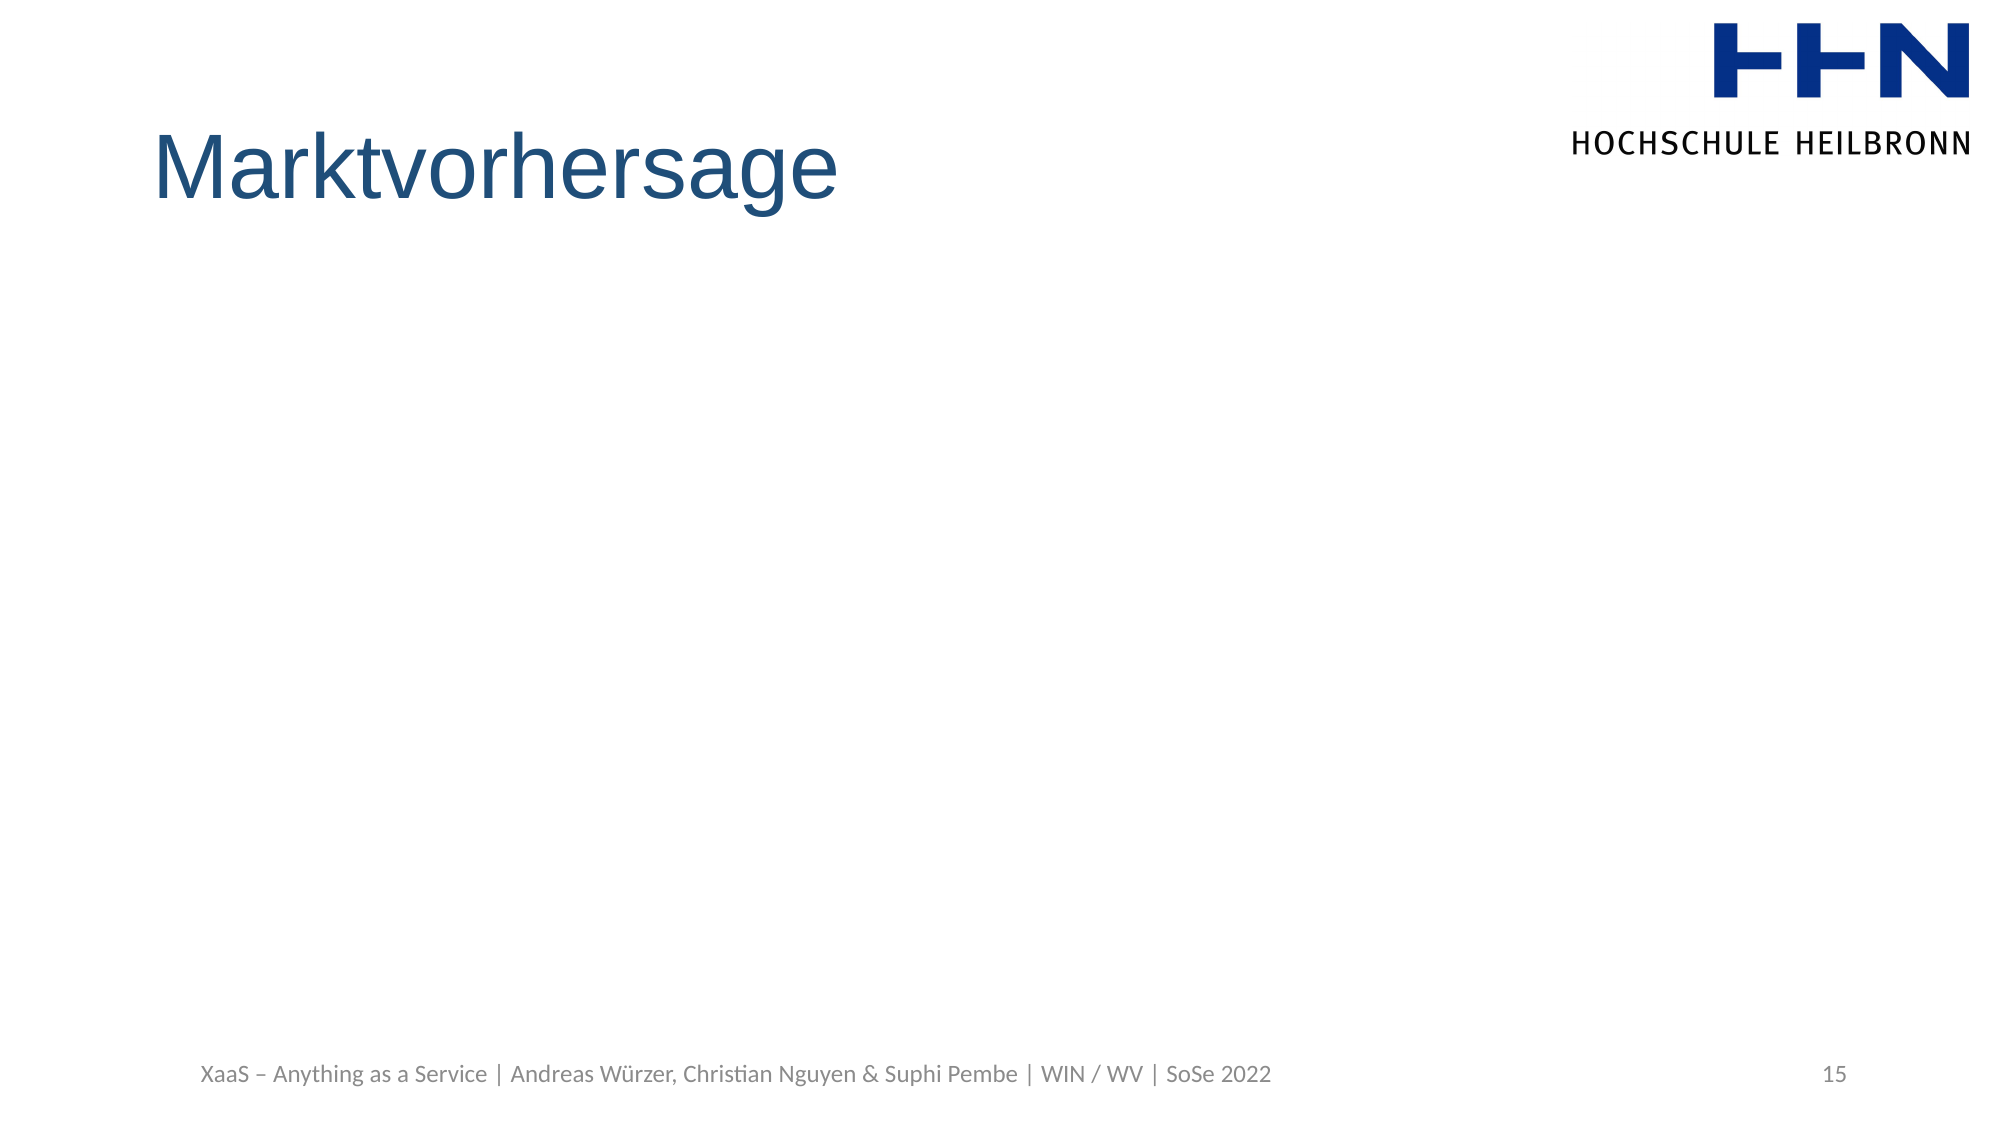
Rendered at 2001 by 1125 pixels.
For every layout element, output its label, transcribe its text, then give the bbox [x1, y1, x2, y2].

slide_number 15 [1412, 1042, 1863, 1103]
picture [1572, 22, 1970, 156]
footer XaaS – Anything as a Service | Andreas Würzer, Christian Nguyen & Suphi Pembe | WIN / WV | SoSe 2022 [137, 1042, 1338, 1103]
title Marktvorhersage [137, 59, 1863, 278]
